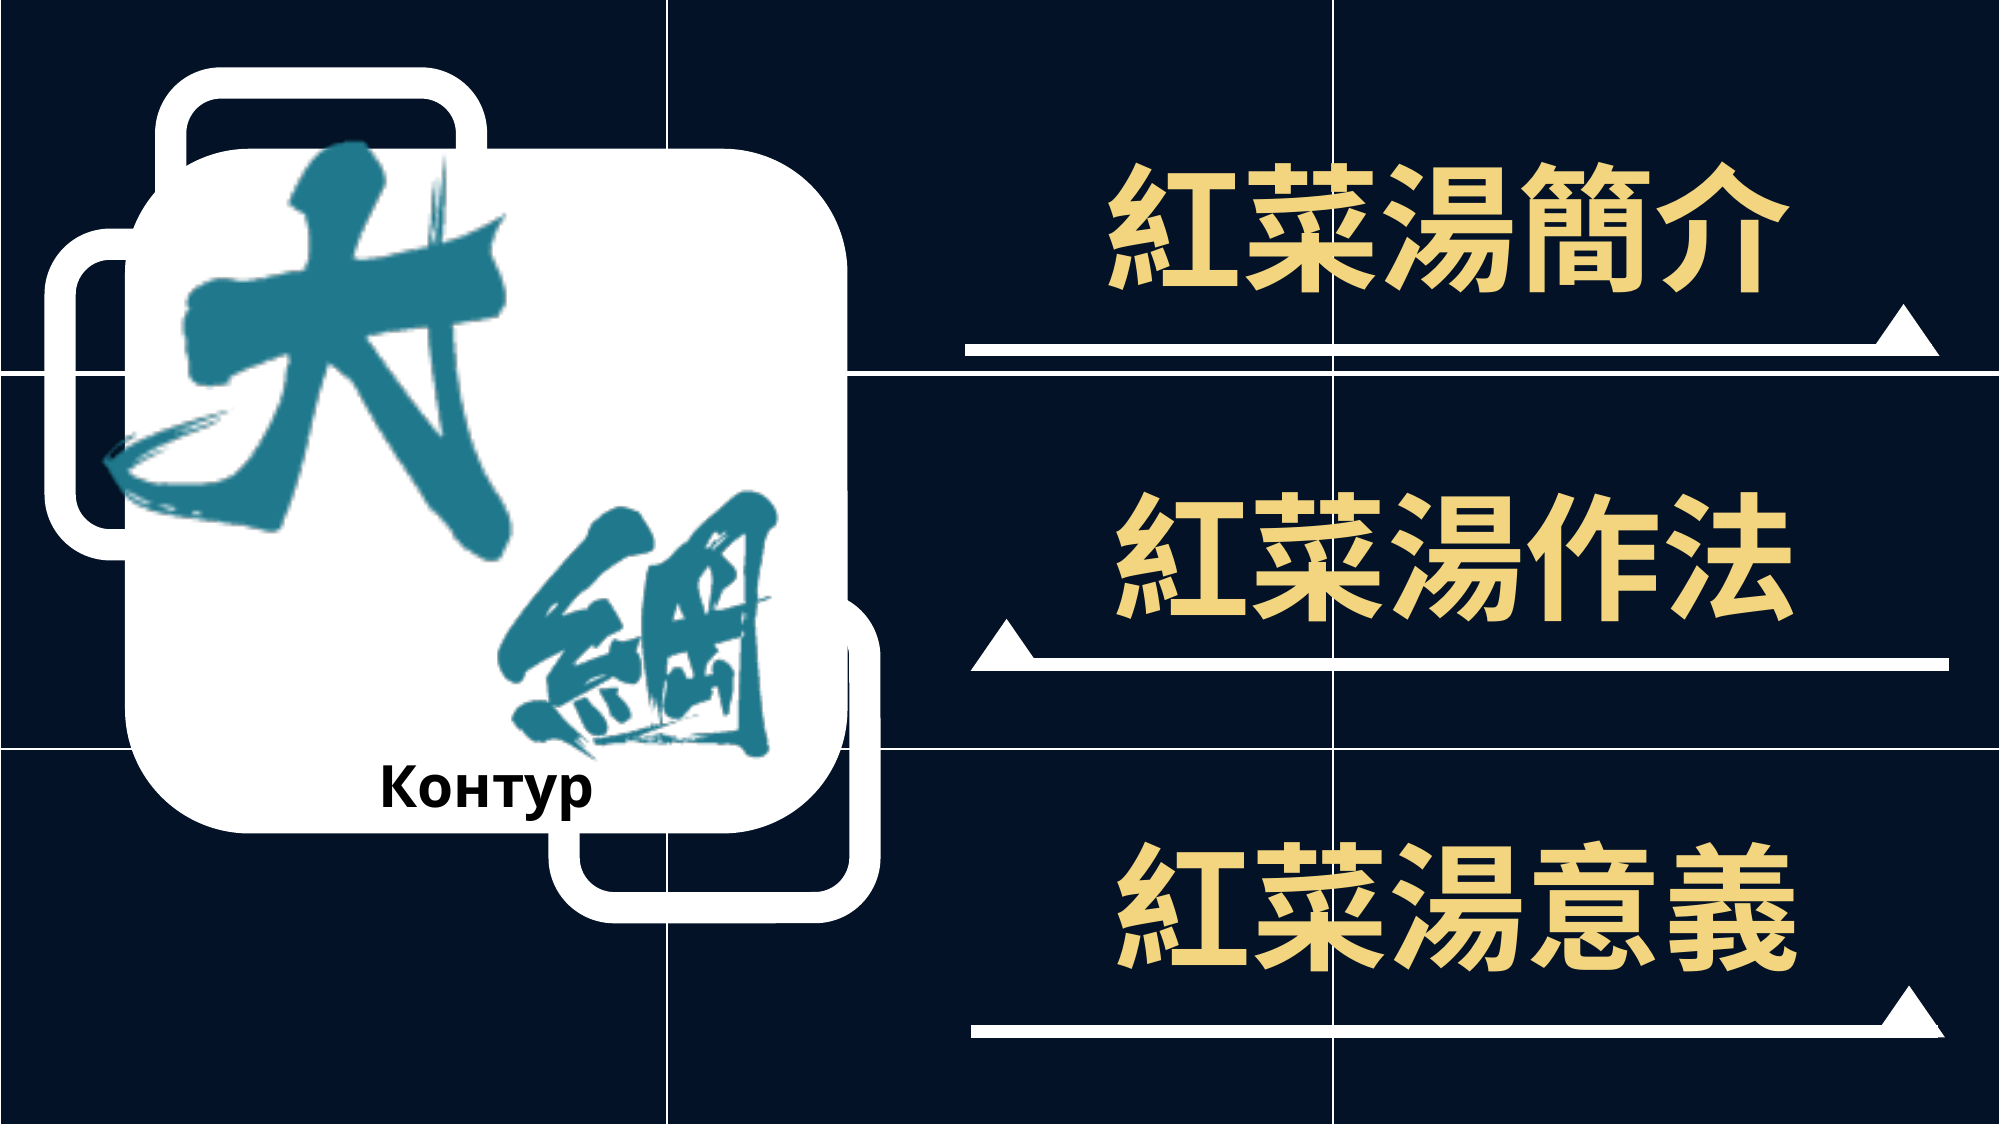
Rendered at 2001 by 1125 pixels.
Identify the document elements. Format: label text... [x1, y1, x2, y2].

table_header [1334, 0, 1999, 371]
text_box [970, 800, 1943, 1037]
table_cell [865, 376, 1332, 748]
title 紅菜湯簡介 [1076, 121, 1821, 305]
table_cell [1, 750, 666, 1124]
table_cell [1334, 376, 1999, 748]
table_cell [668, 750, 1332, 1124]
table_cell [1, 376, 60, 748]
table_cell [1334, 750, 1999, 1124]
table_header [668, 0, 1332, 371]
table_header [1, 0, 666, 371]
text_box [965, 305, 1938, 355]
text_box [972, 449, 1950, 670]
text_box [60, 82, 865, 908]
